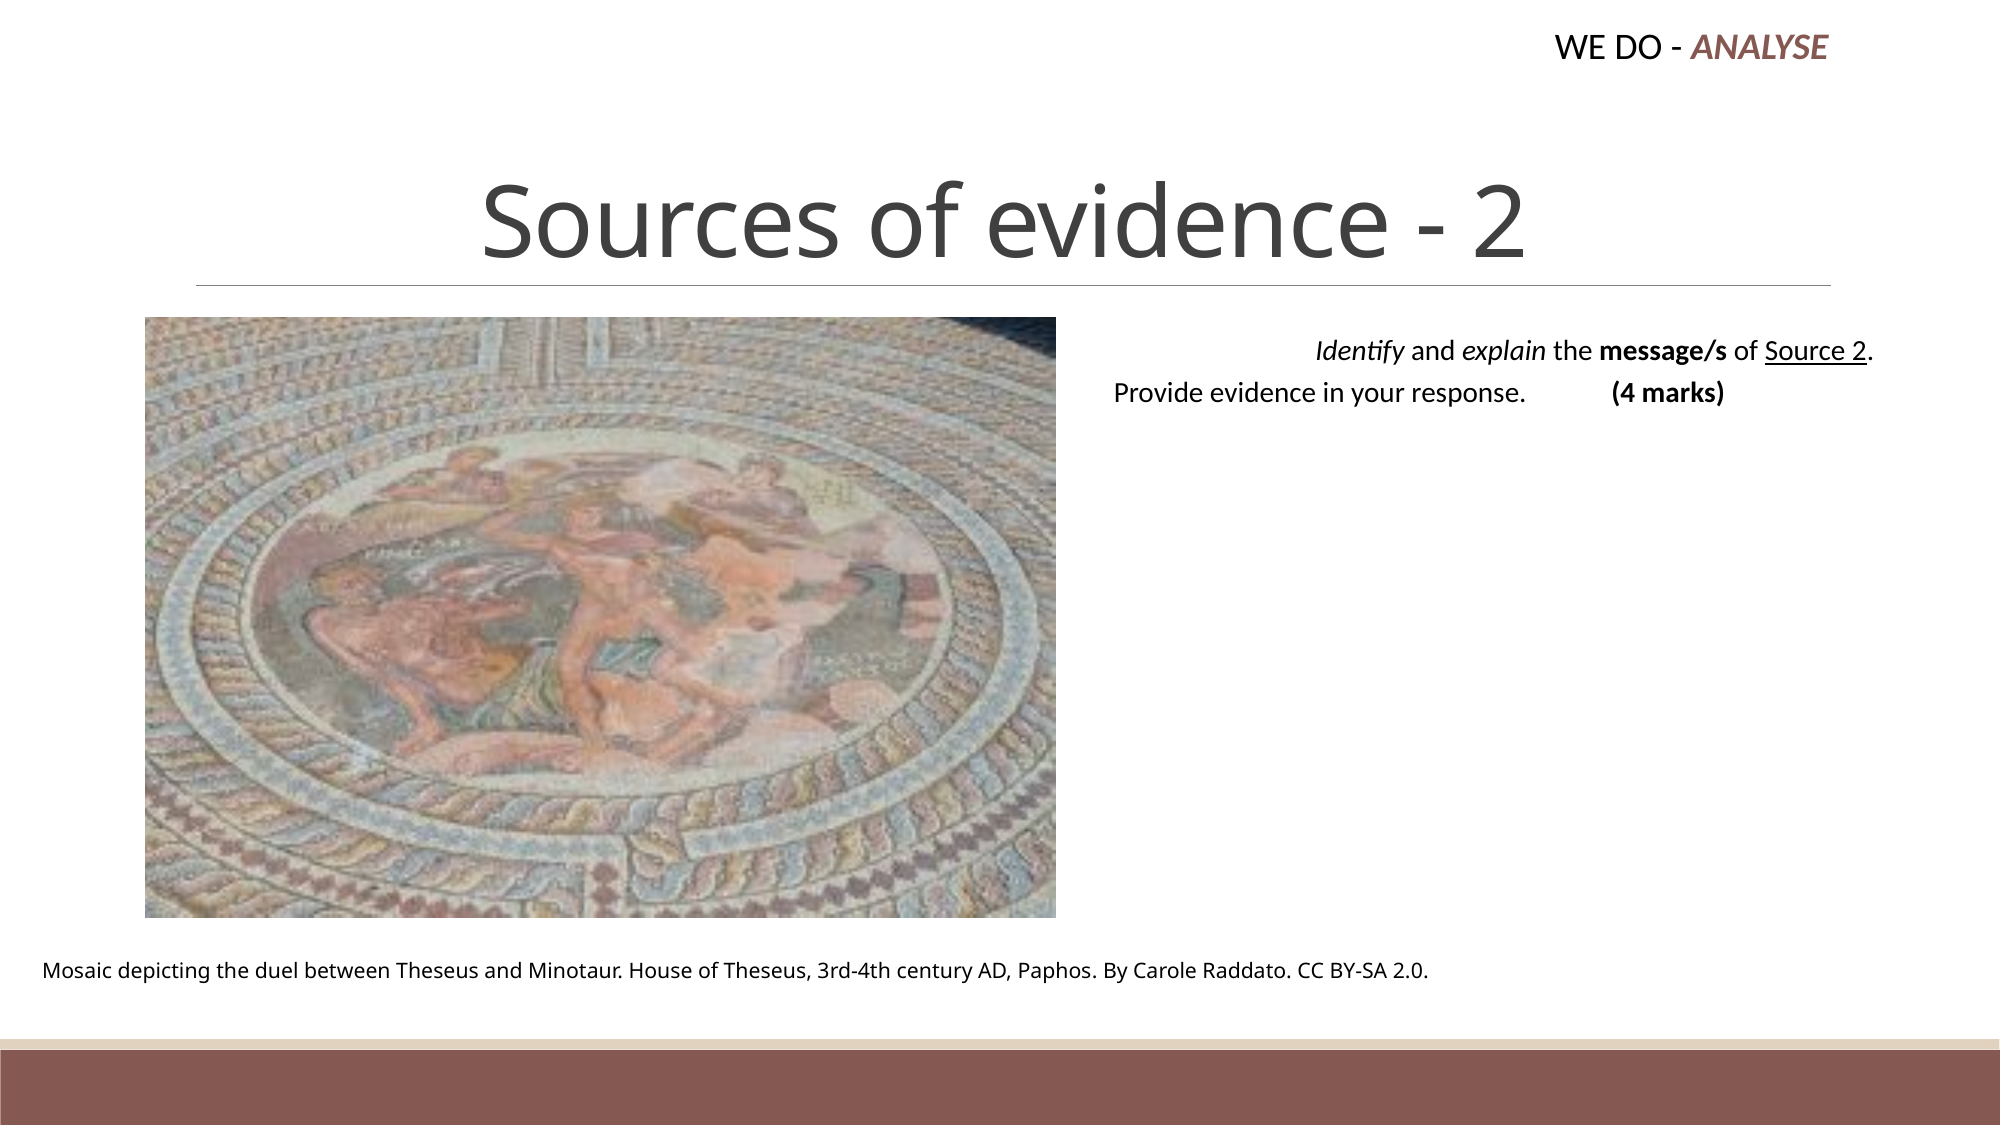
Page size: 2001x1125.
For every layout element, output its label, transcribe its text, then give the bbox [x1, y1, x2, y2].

title Sources of evidence - 2 [180, 47, 1830, 285]
text_box WE DO - ANALYSE [1431, 14, 1961, 75]
list Mosaic depicting the duel between Theseus and Minotaur. House of Theseus, 3rd-4th century AD, Paphos. By Carole Raddato. CC BY-SA 2.0. [23, 950, 1432, 994]
text_box Identify and explain the message/s of Source 2. Provide evidence in your response. (4 marks) [1097, 317, 2000, 458]
picture [145, 316, 1056, 919]
